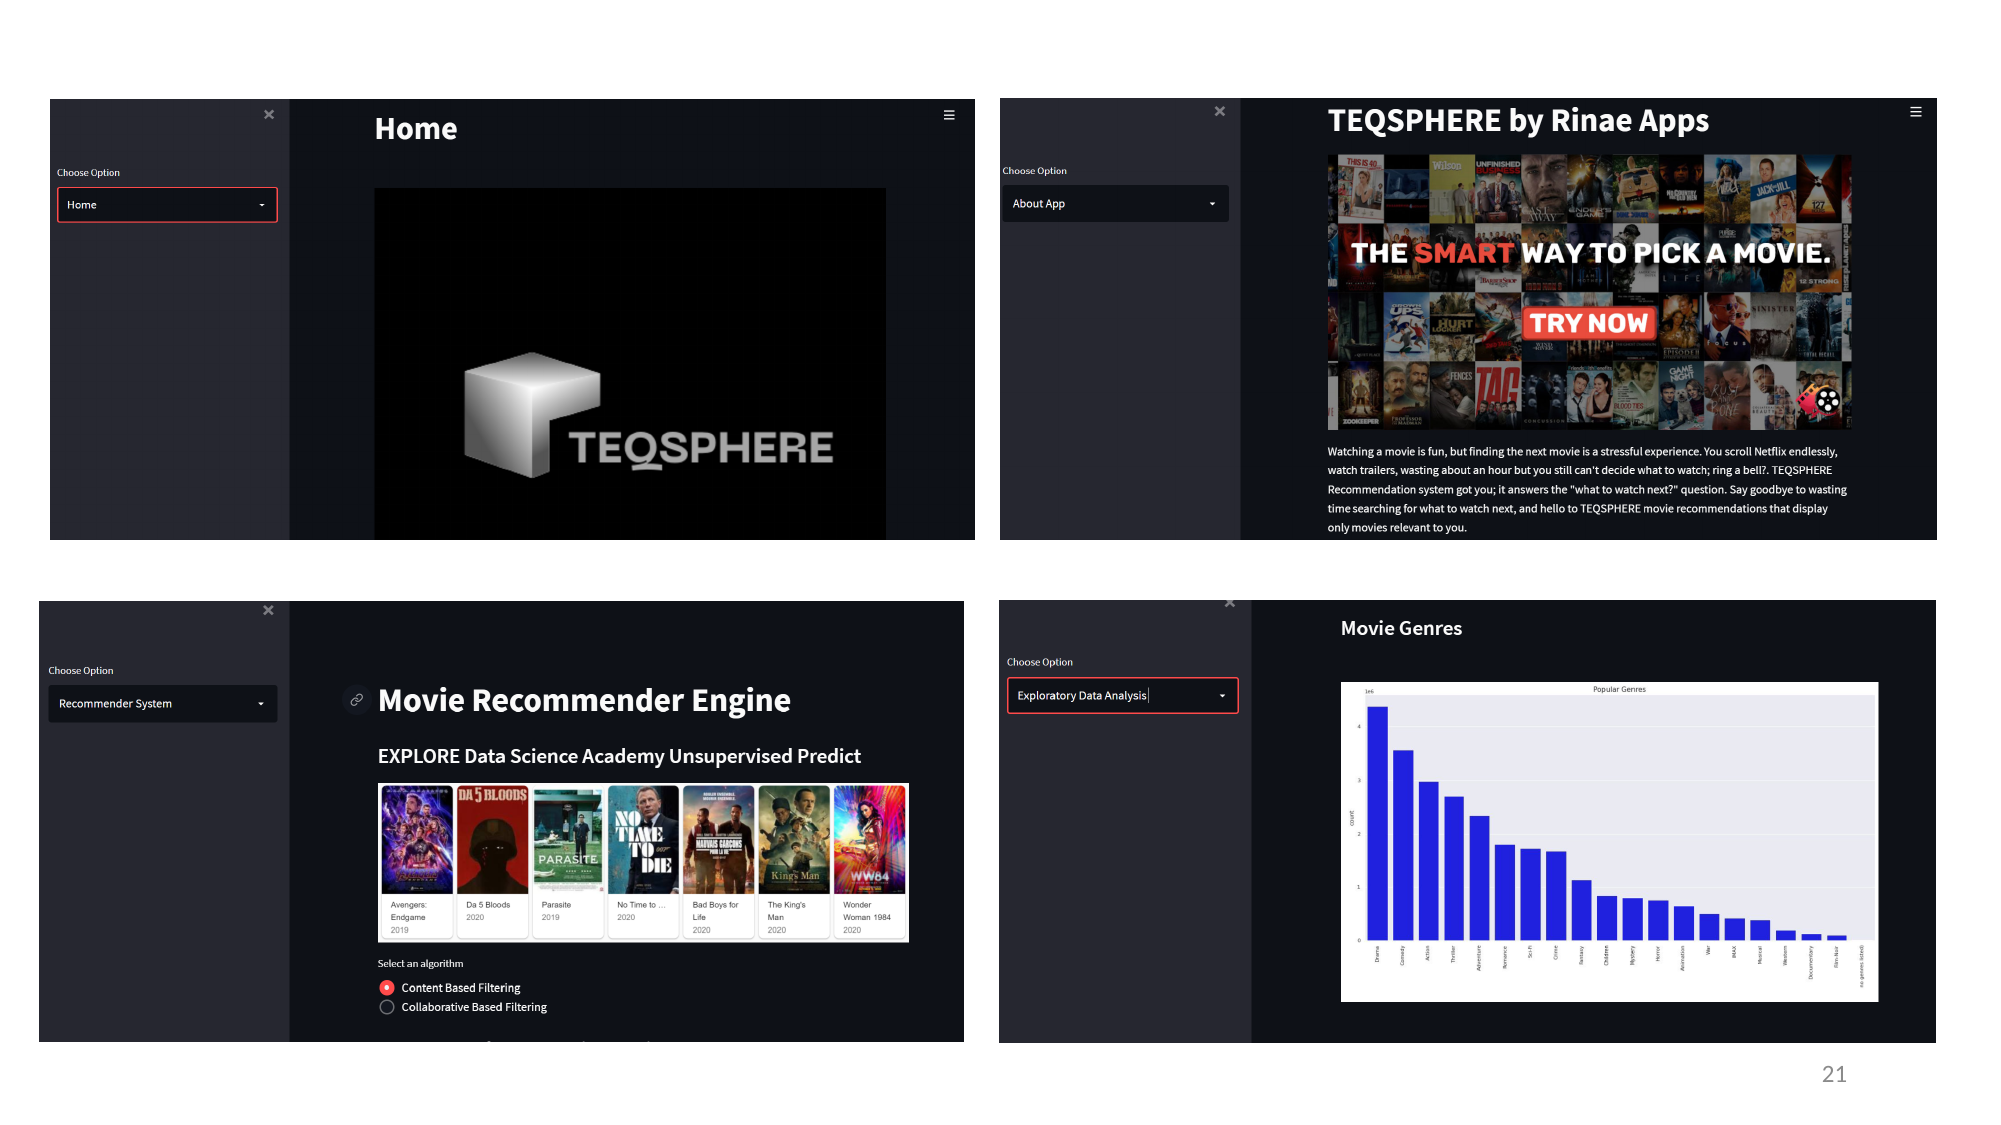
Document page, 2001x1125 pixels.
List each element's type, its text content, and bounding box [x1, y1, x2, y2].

picture [999, 600, 1936, 1043]
slide_number 21 [1412, 1043, 1863, 1103]
picture [1000, 98, 1937, 540]
picture [50, 99, 975, 540]
picture [39, 601, 964, 1042]
